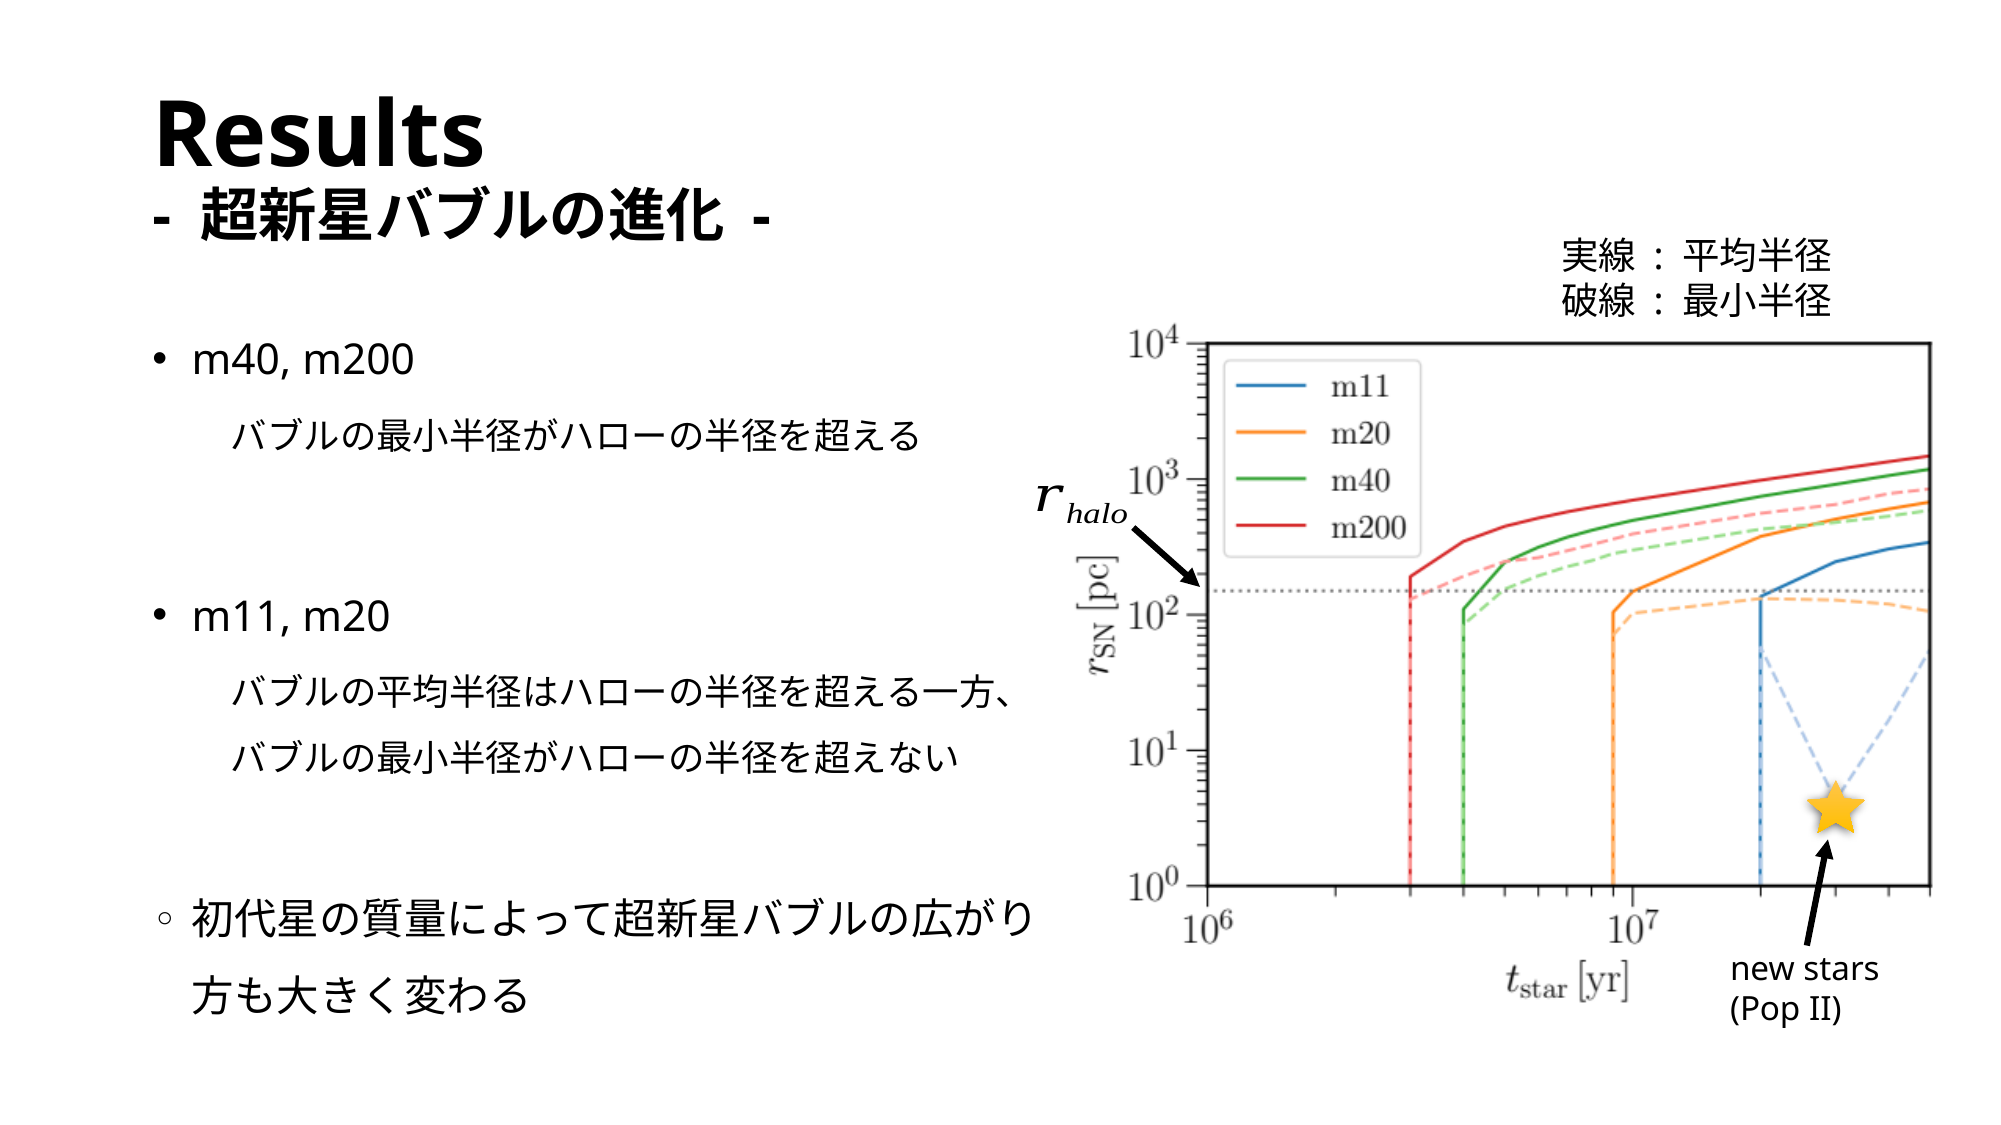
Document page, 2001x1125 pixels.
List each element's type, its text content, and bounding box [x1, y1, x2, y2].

list m40, m200 バブルの最小半径がハローの半径を超える m11, m20 バブルの平均半径はハローの半径を超える一方、 バブルの最小半径がハローの半径を超えない 初代星の質量によって超新星バブルの広がり方も大きく変わる [137, 299, 1057, 1046]
text_box 実線 : 平均半径 破線 : 最小半径 [1546, 224, 2000, 329]
title Results - 超新星バブルの進化 - [137, 59, 1863, 278]
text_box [1133, 527, 1200, 587]
picture [1056, 299, 1953, 1014]
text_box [1806, 839, 1828, 946]
text_box new stars (Pop II) [1715, 1014, 1913, 1035]
